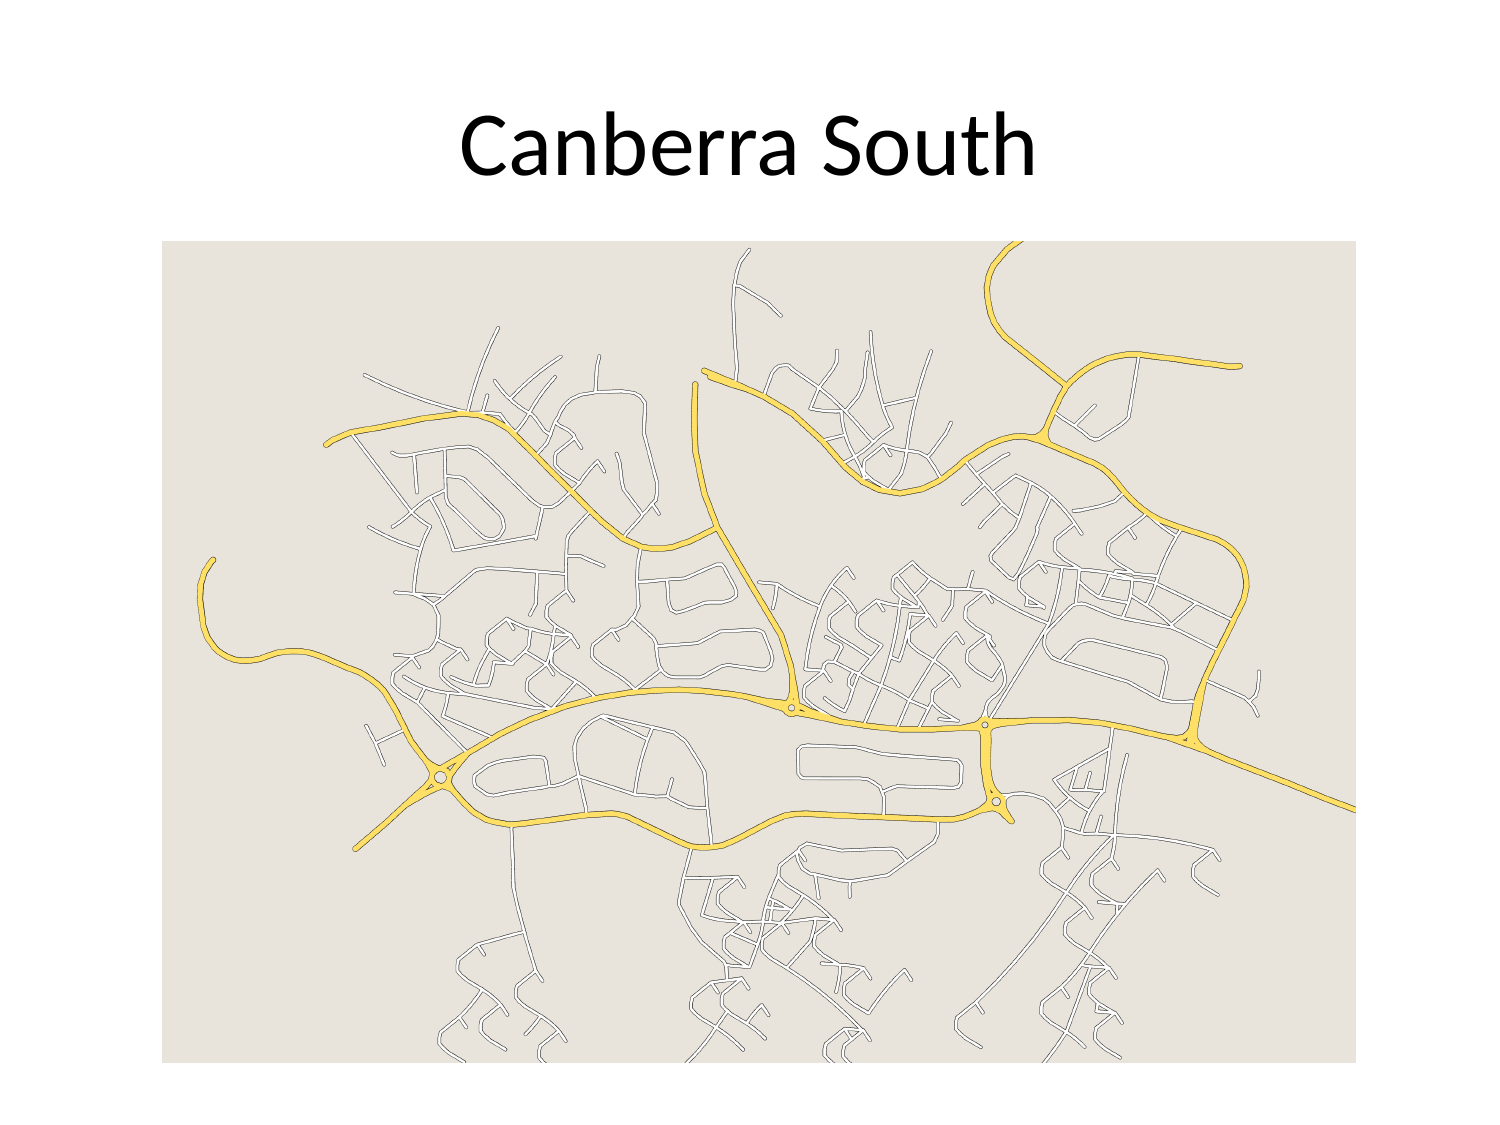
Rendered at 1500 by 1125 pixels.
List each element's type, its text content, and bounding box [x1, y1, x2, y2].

title Canberra South [75, 45, 1425, 233]
picture [162, 241, 1356, 1063]
